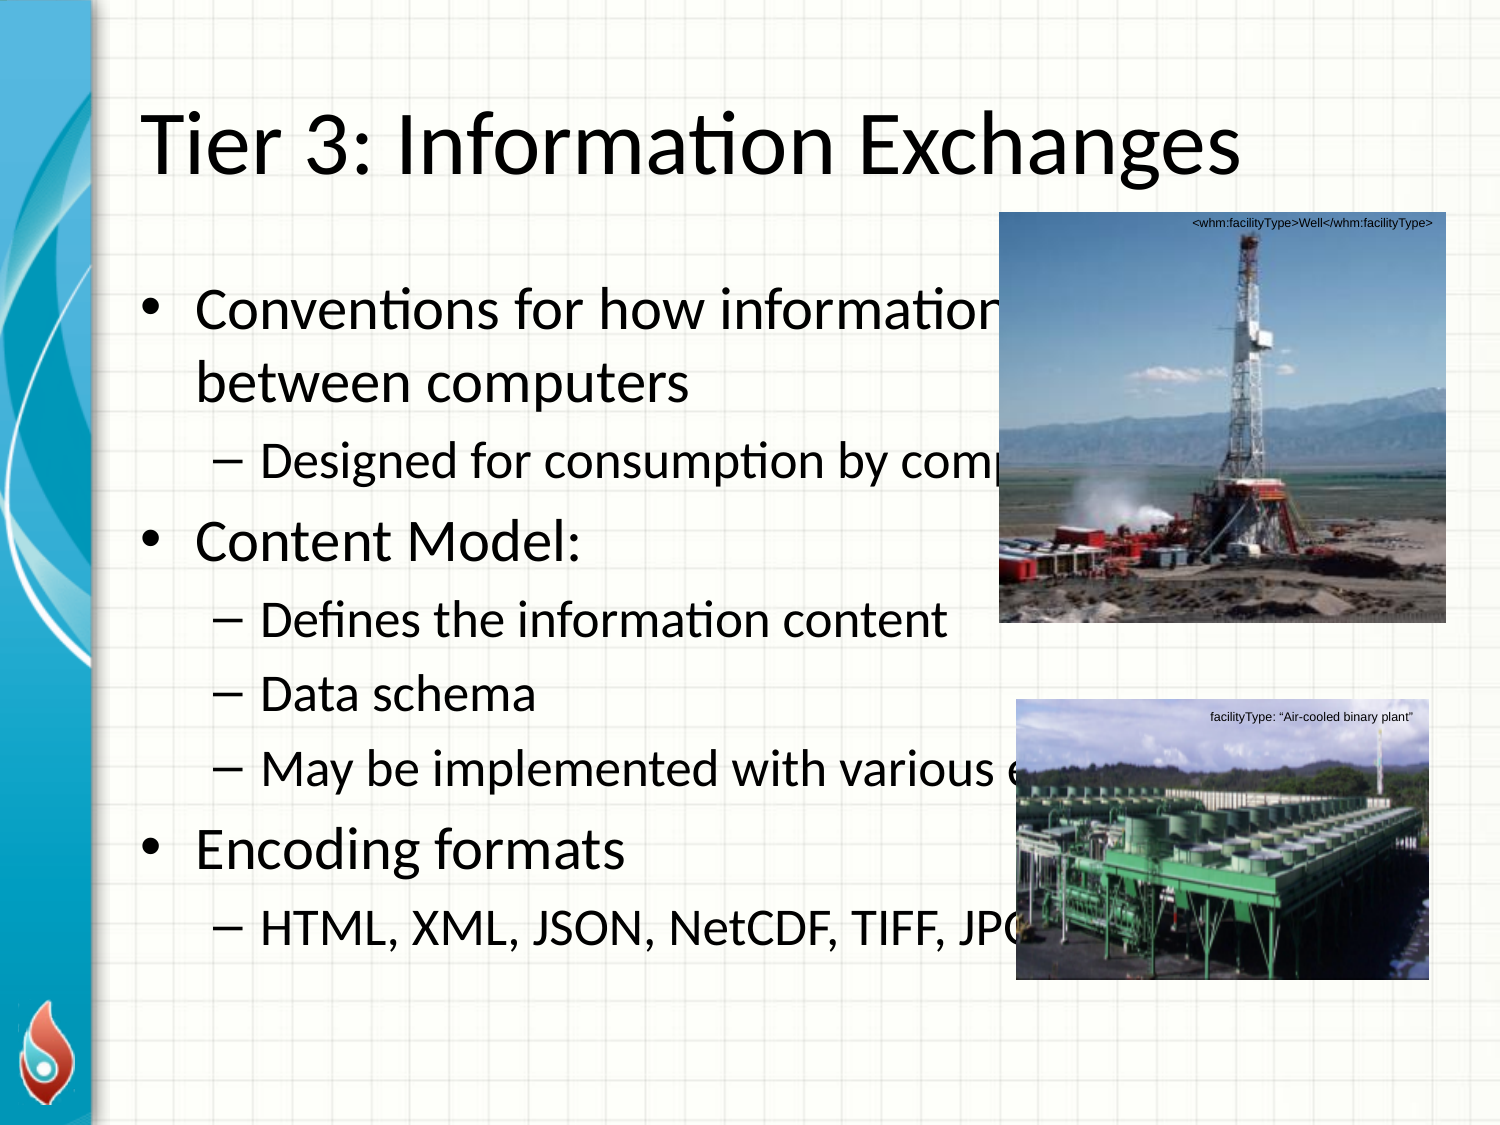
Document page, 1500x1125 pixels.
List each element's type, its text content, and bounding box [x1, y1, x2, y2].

list Conventions for how information will be sent between computers Designed for consumption by computer software Content Model: Defines the information content Data schema May be implemented with various encoding formats Encoding formats HTML, XML, JSON, NetCDF, TIFF, JPG… [125, 261, 1450, 967]
text_box <whm:facilityType>Well</whm:facilityType> [1177, 207, 1448, 214]
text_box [1016, 699, 1430, 981]
picture [0, 0, 1500, 1125]
title Tier 3: Information Exchanges [125, 44, 1450, 232]
